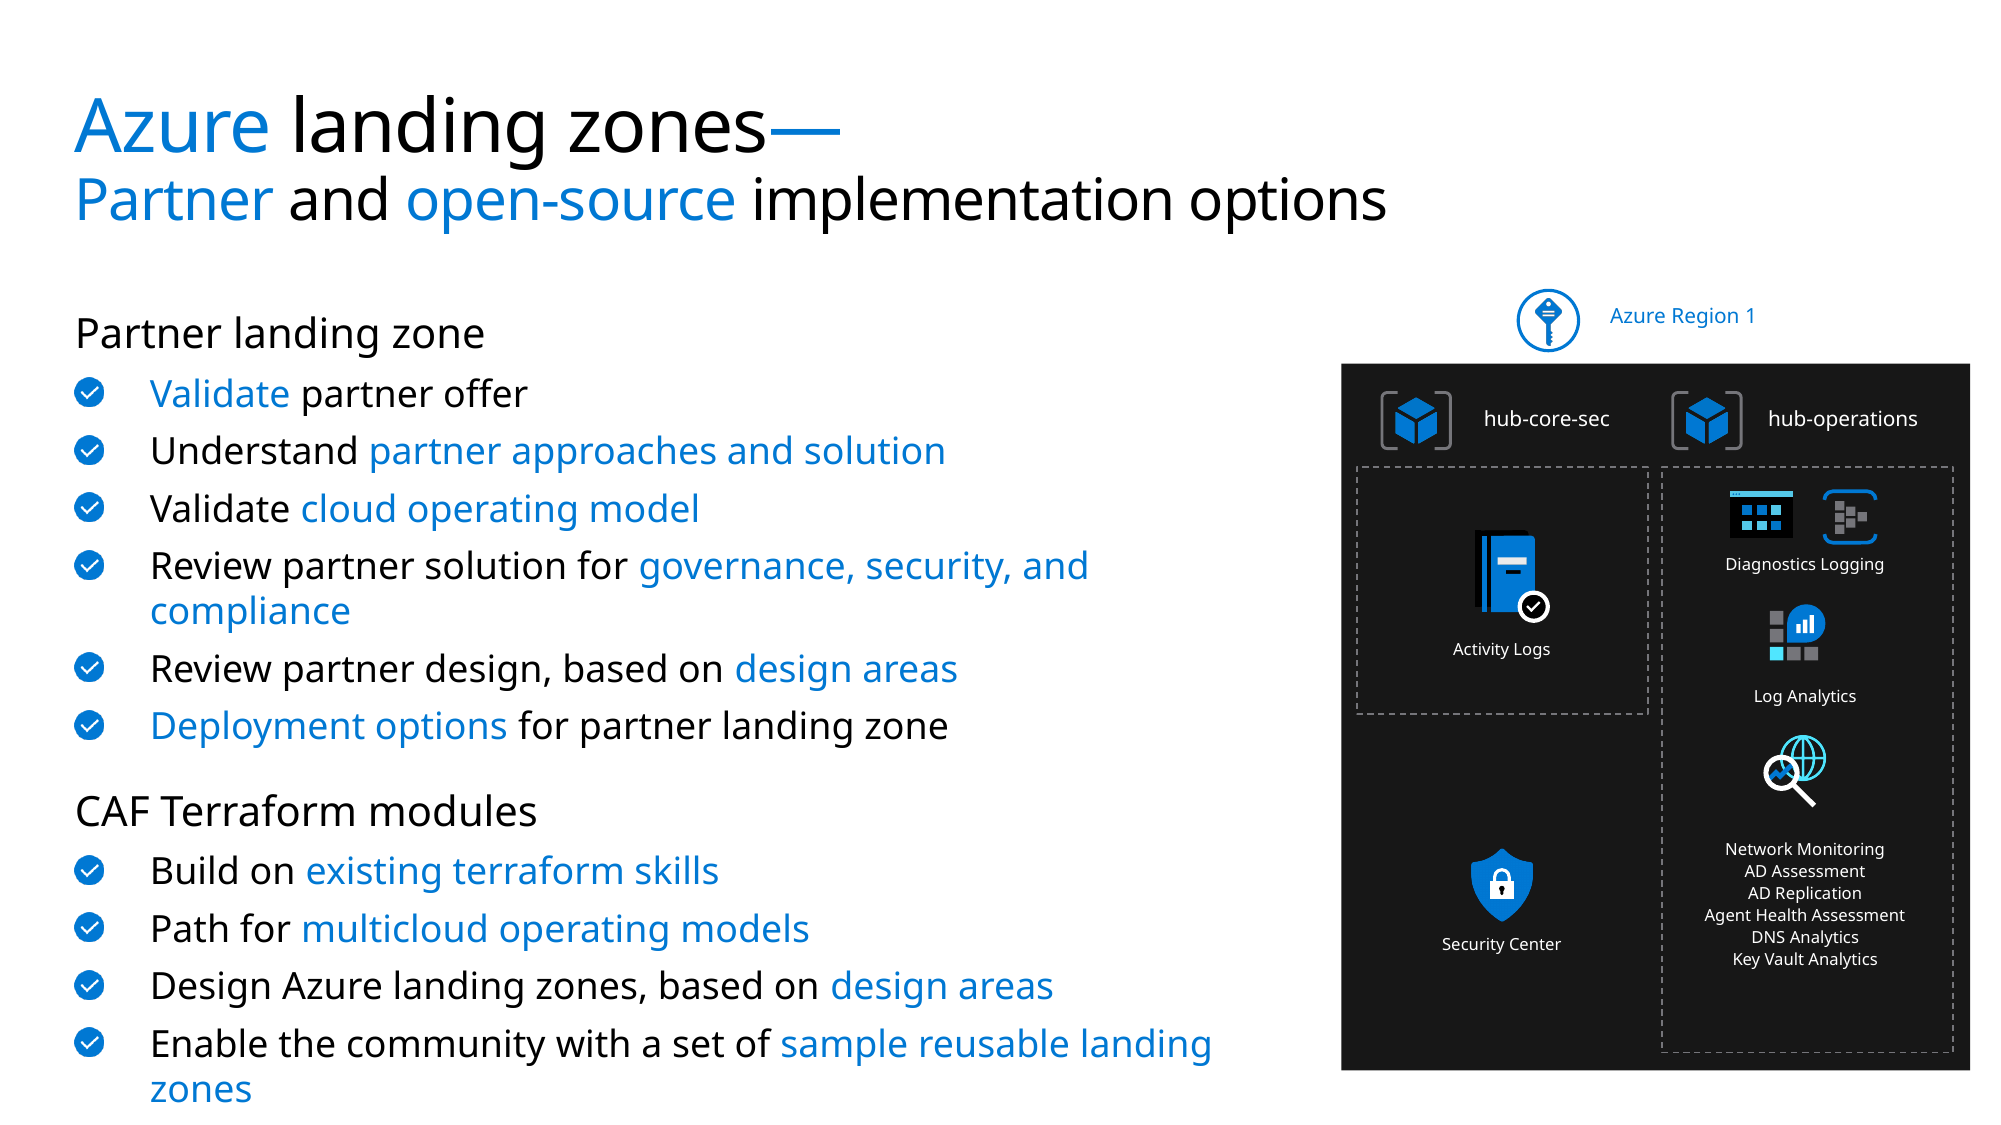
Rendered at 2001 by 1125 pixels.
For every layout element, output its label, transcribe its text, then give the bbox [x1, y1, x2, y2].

picture [74, 435, 104, 465]
picture [74, 492, 104, 522]
picture [74, 855, 104, 885]
title Azure landing zones— Partner and open-source implementation options [74, 101, 1930, 233]
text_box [1341, 289, 1971, 1092]
picture [74, 377, 104, 407]
picture [74, 1027, 104, 1057]
picture [74, 652, 104, 682]
picture [74, 912, 104, 942]
picture [74, 550, 104, 580]
picture [74, 710, 104, 740]
list Partner landing zone Validate partner offer Understand partner approaches and solution Validate cloud operating model Review partner solution for governance, security, and compliance Review partner design, based on design areas Deployment options for partner landing zone CAF Terraform modules Build on existing terraform skills Path for multicloud operating models Design Azure landing zones, based on design areas Enable the community with a set of sample reusable landing zones Deploy workloads to Azure [74, 307, 1287, 1085]
picture [74, 970, 104, 1000]
